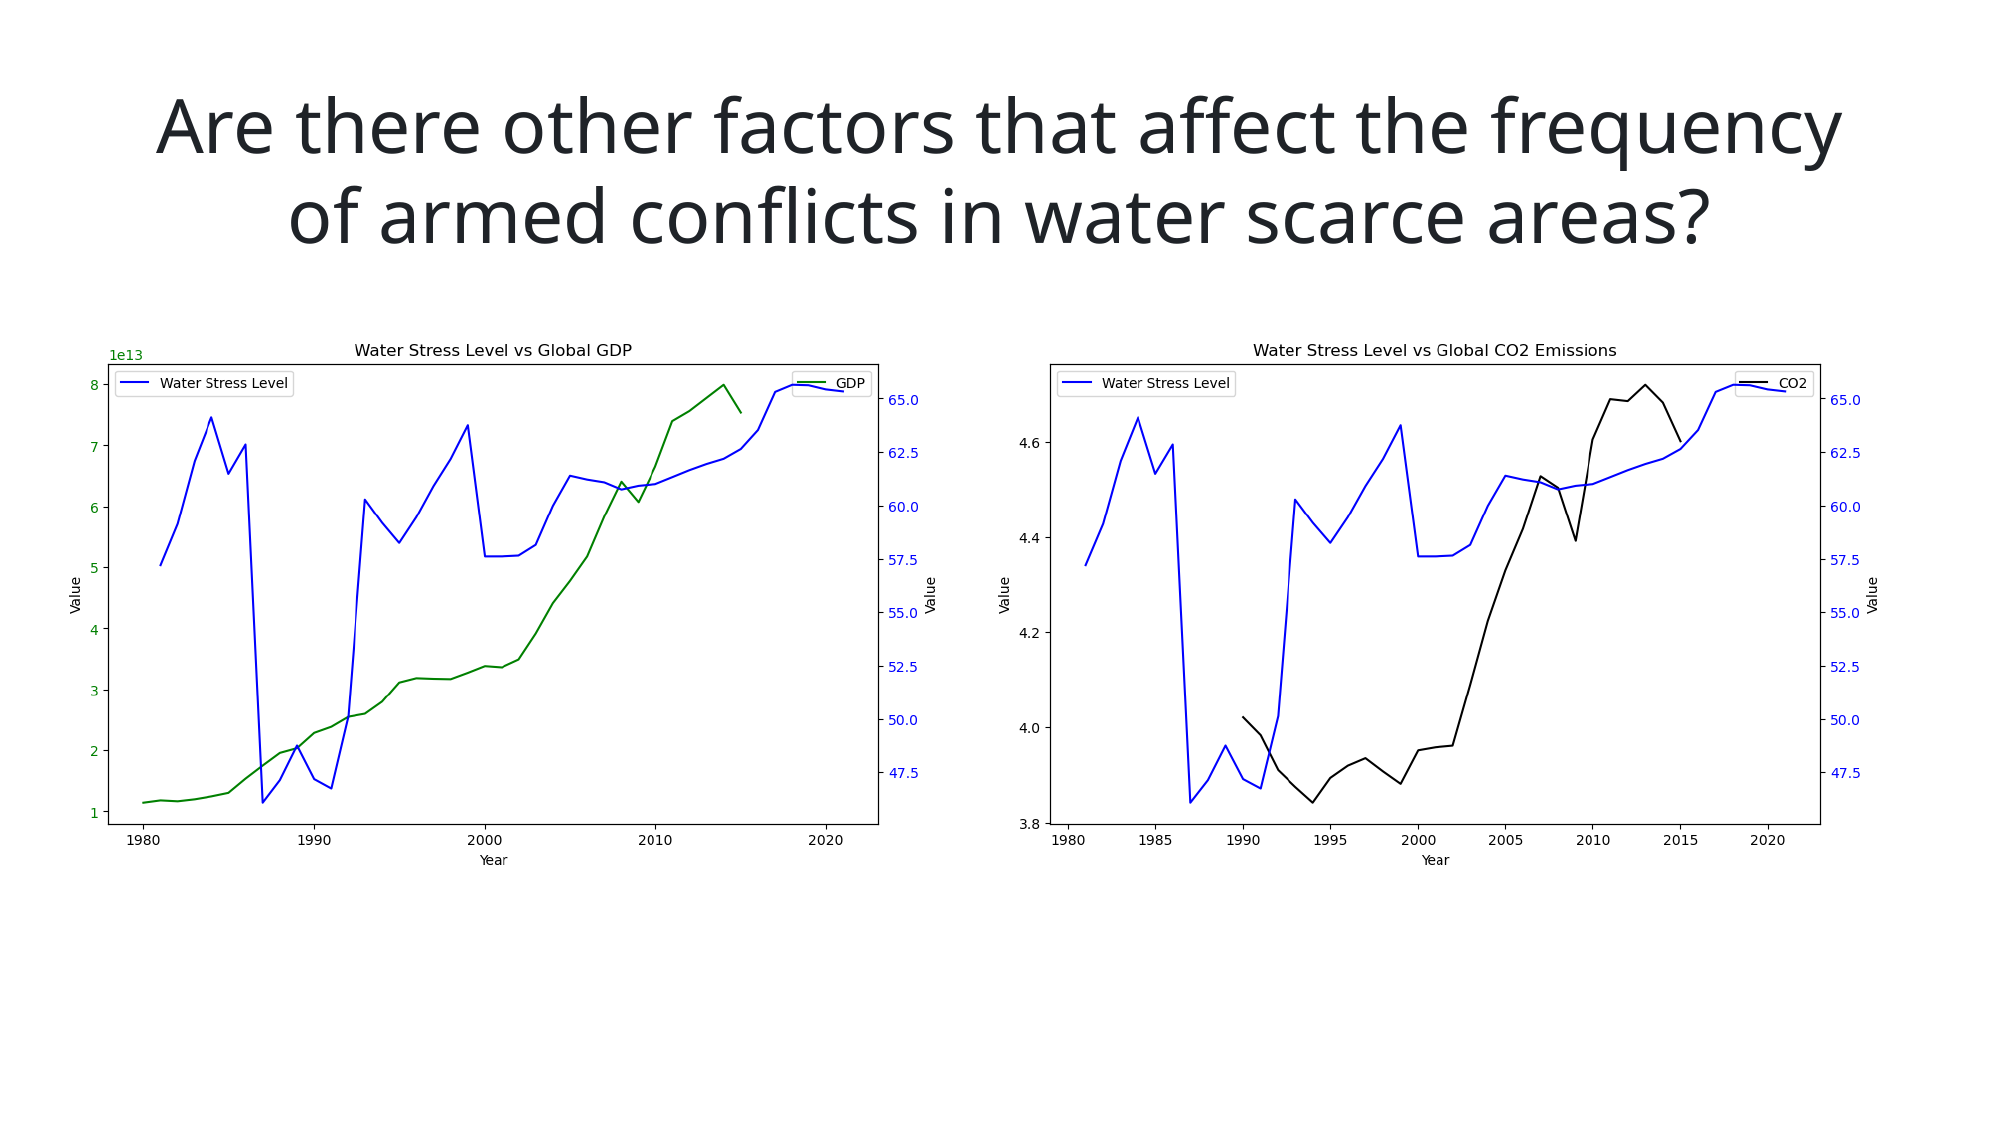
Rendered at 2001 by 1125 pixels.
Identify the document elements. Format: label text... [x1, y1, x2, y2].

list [60, 334, 948, 877]
text_box Are there other factors that affect the frequency of armed conflicts in water scarce areas? [137, 78, 1863, 259]
picture [988, 334, 1890, 877]
